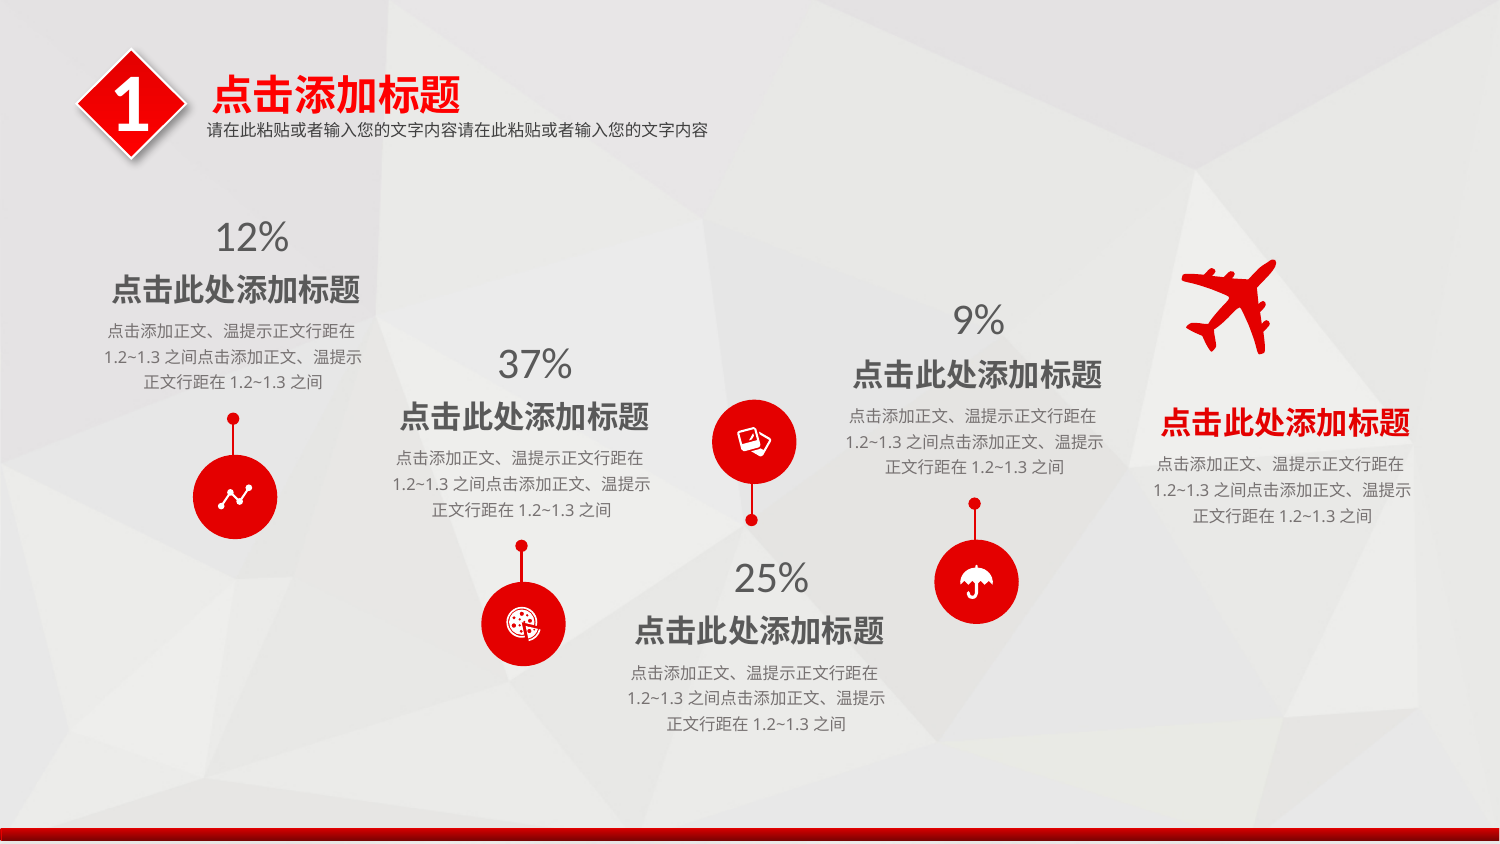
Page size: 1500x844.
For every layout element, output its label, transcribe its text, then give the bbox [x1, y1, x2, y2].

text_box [376, 327, 667, 667]
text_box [87, 200, 379, 540]
text_box 点击此处添加标题 [1145, 395, 1426, 448]
text_box 点击添加标题 [196, 61, 486, 112]
picture [0, 0, 1500, 828]
text_box [1181, 259, 1277, 355]
text_box [0, 828, 1500, 841]
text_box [610, 399, 902, 742]
text_box 点击添加正文、温提示正文行距在1.2~1.3之间点击添加正文、温提示正文行距在1.2~1.3之间 [1137, 441, 1428, 533]
text_box 1 [94, 40, 142, 156]
text_box 请在此粘贴或者输入您的文字内容请在此粘贴或者输入您的文字内容 [191, 112, 917, 168]
text_box [142, 58, 188, 150]
text_box [74, 84, 94, 123]
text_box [829, 283, 1120, 625]
